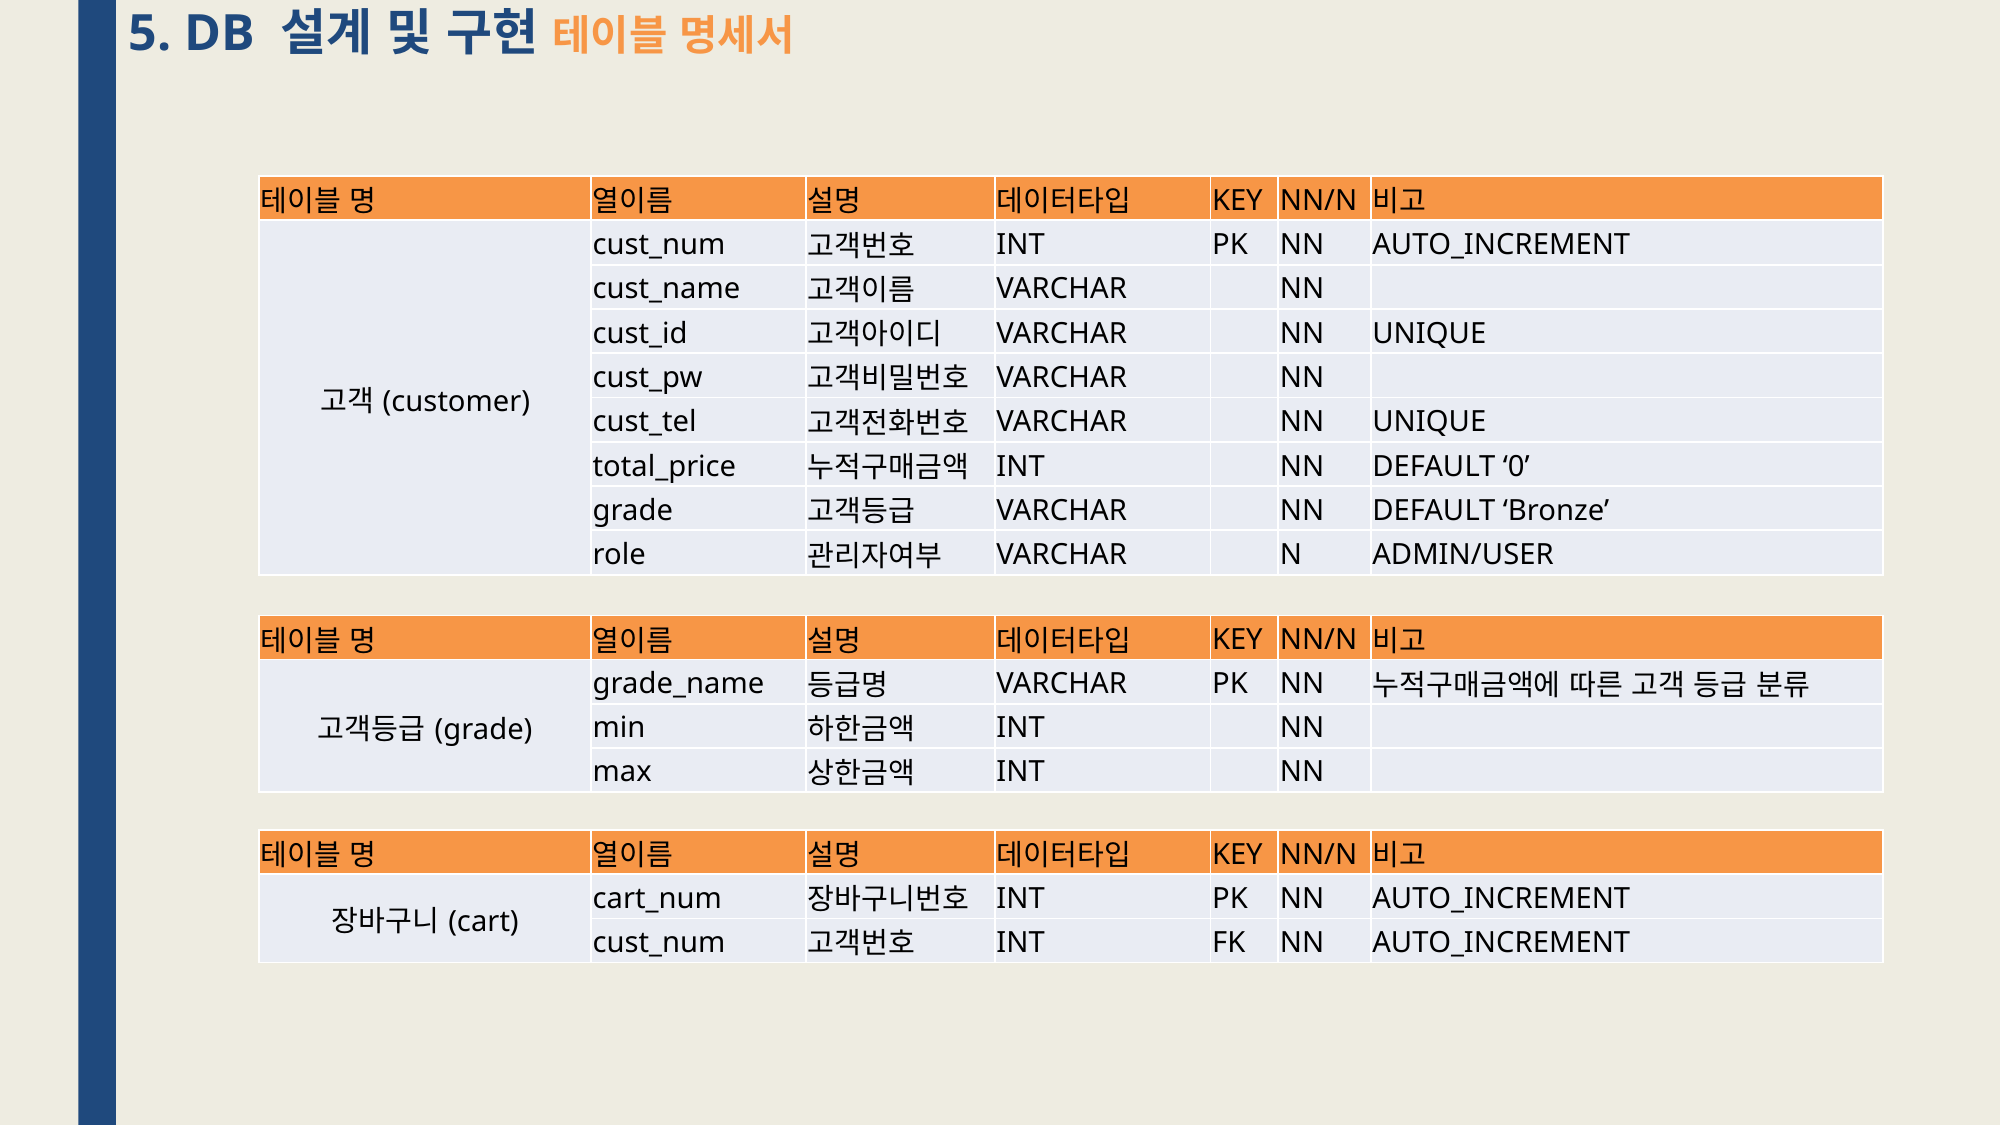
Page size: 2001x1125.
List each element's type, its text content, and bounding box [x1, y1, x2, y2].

table_cell [1372, 354, 1882, 397]
table_cell [1372, 749, 1882, 791]
table_cell 고객(customer) [260, 221, 590, 574]
table_cell [1372, 705, 1882, 747]
table_header 열이름 [592, 177, 805, 219]
table_header 열이름 [592, 616, 805, 659]
table_cell AUTO_INCREMENT [1372, 875, 1882, 918]
table_cell max [592, 749, 805, 791]
table_cell VARCHAR [996, 487, 1210, 529]
table_cell VARCHAR [996, 354, 1210, 397]
table_cell NN [1279, 266, 1370, 308]
table_header 비고 [1372, 616, 1882, 659]
table_cell 고객번호 [807, 221, 994, 264]
table_cell [1211, 354, 1277, 397]
table_cell [1211, 443, 1277, 485]
table_cell DEFAULT ‘0’ [1372, 443, 1882, 485]
table_cell grade [592, 487, 805, 529]
table_cell [1211, 749, 1277, 791]
table_cell AUTO_INCREMENT [1372, 221, 1882, 264]
table_cell NN [1279, 354, 1370, 397]
table_cell DEFAULT ‘Bronze’ [1372, 487, 1882, 529]
table_cell 고객비밀번호 [807, 354, 994, 397]
table_cell INT [996, 749, 1210, 791]
text_box 5. DB 설계 및 구현 테이블 명세서 [114, 0, 1689, 122]
table_cell 고객전화번호 [807, 398, 994, 441]
table_header 데이터타입 [996, 831, 1210, 873]
table_cell INT [996, 875, 1210, 918]
table_header 설명 [807, 616, 994, 659]
table_cell role [592, 531, 805, 574]
table_cell VARCHAR [996, 660, 1210, 703]
table_cell [1211, 310, 1277, 352]
table_cell NN [1279, 443, 1370, 485]
table_cell ADMIN/USER [1372, 531, 1882, 574]
table_header 테이블 명 [260, 616, 590, 659]
table_cell NN [1279, 310, 1370, 352]
table_cell 고객등급(grade) [260, 660, 590, 791]
table_cell UNIQUE [1372, 310, 1882, 352]
table_cell INT [996, 221, 1210, 264]
table_cell NN [1279, 398, 1370, 441]
table_header 비고 [1372, 177, 1882, 219]
table_header 열이름 [592, 831, 805, 873]
table_cell 누적구매금액에 따른 고객 등급 분류 [1372, 660, 1882, 703]
table_cell FK [1211, 919, 1277, 962]
table_cell PK [1211, 221, 1277, 264]
table_cell VARCHAR [996, 310, 1210, 352]
table_cell AUTO_INCREMENT [1372, 919, 1882, 962]
table_header KEY [1211, 616, 1277, 659]
table_cell NN [1279, 487, 1370, 529]
table_cell cust_id [592, 310, 805, 352]
table_cell NN [1279, 875, 1370, 918]
table_cell INT [996, 919, 1210, 962]
table_cell NN [1279, 749, 1370, 791]
table_cell cust_num [592, 221, 805, 264]
table_cell [1211, 531, 1277, 574]
table_header KEY [1211, 177, 1277, 219]
table_header 데이터타입 [996, 616, 1210, 659]
table_header KEY [1211, 831, 1277, 873]
table_cell INT [996, 443, 1210, 485]
table_header 설명 [807, 177, 994, 219]
table_cell 고객등급 [807, 487, 994, 529]
table_header NN/N [1279, 616, 1370, 659]
table_cell min [592, 705, 805, 747]
table_cell NN [1279, 660, 1370, 703]
table_cell 누적구매금액 [807, 443, 994, 485]
table_cell 관리자여부 [807, 531, 994, 574]
table_cell 장바구니번호 [807, 875, 994, 918]
table_cell [1211, 398, 1277, 441]
table_cell [1211, 487, 1277, 529]
table_header 데이터타입 [996, 177, 1210, 219]
table_cell INT [996, 705, 1210, 747]
table_cell VARCHAR [996, 266, 1210, 308]
table_cell VARCHAR [996, 531, 1210, 574]
table_cell VARCHAR [996, 398, 1210, 441]
table_cell grade_name [592, 660, 805, 703]
table_cell cart_num [592, 875, 805, 918]
table_cell 하한금액 [807, 705, 994, 747]
table_header 테이블 명 [260, 831, 590, 873]
table_cell PK [1211, 660, 1277, 703]
table_cell [1372, 266, 1882, 308]
table_cell cust_name [592, 266, 805, 308]
table_header 테이블 명 [260, 177, 590, 219]
table_header NN/N [1279, 177, 1370, 219]
table_cell total_price [592, 443, 805, 485]
table_cell 고객아이디 [807, 310, 994, 352]
table_cell 장바구니(cart) [260, 875, 590, 962]
table_header NN/N [1279, 831, 1370, 873]
table_header 비고 [1372, 831, 1882, 873]
table_cell 고객번호 [807, 919, 994, 962]
table_cell NN [1279, 221, 1370, 264]
table_cell 등급명 [807, 660, 994, 703]
table_cell 상한금액 [807, 749, 994, 791]
table_header 설명 [807, 831, 994, 873]
table_cell cust_tel [592, 398, 805, 441]
table_cell 고객이름 [807, 266, 994, 308]
table_cell cust_num [592, 919, 805, 962]
table_cell [1211, 266, 1277, 308]
table_cell N [1279, 531, 1370, 574]
table_cell NN [1279, 919, 1370, 962]
table_cell NN [1279, 705, 1370, 747]
table_cell UNIQUE [1372, 398, 1882, 441]
table_cell cust_pw [592, 354, 805, 397]
table_cell [1211, 705, 1277, 747]
table_cell PK [1211, 875, 1277, 918]
